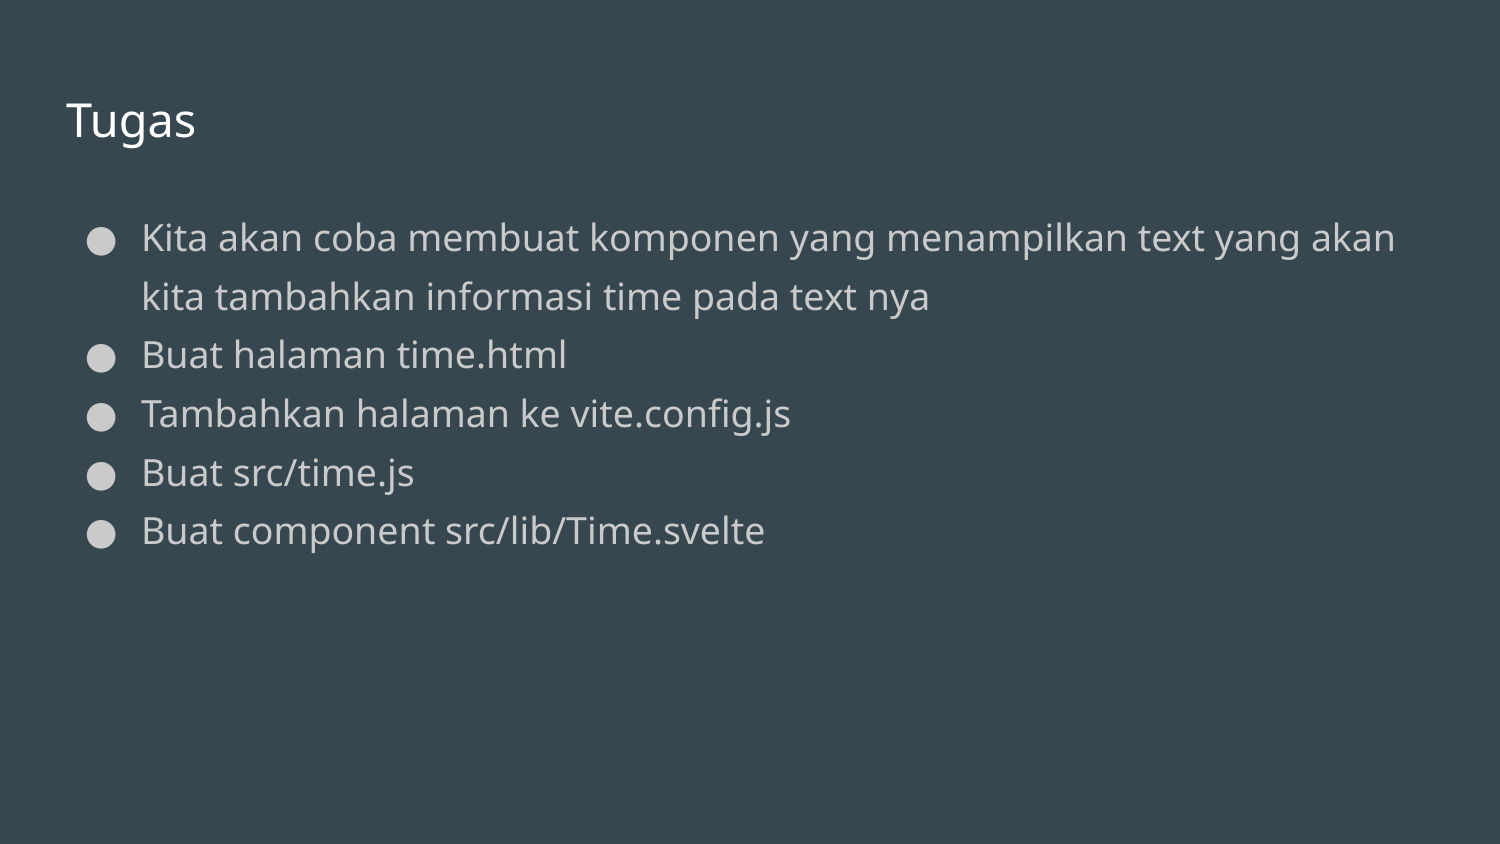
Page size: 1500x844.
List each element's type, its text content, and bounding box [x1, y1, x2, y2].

title Tugas [51, 72, 1449, 167]
list Kita akan coba membuat komponen yang menampilkan text yang akan kita tambahkan informasi time pada text nya Buat halaman time.html Tambahkan halaman ke vite.config.js Buat src/time.js Buat component src/lib/Time.svelte [51, 189, 1449, 750]
